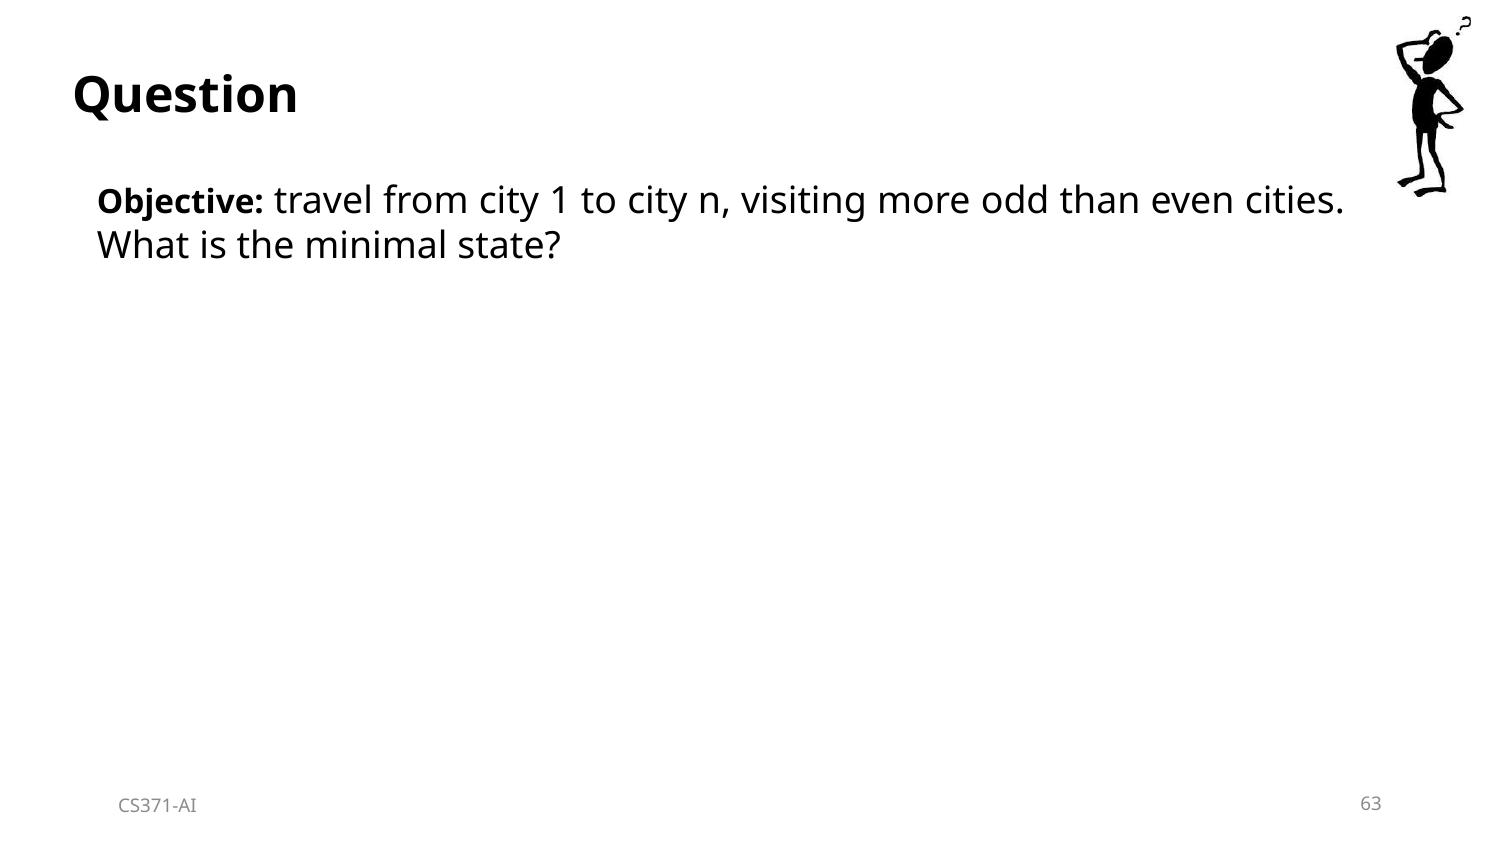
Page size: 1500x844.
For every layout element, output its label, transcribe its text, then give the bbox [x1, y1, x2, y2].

text_box Question [57, 61, 887, 163]
slide_number CS371-AI [103, 782, 441, 827]
text_box Objective: travel from city 1 to city n, visiting more odd than even cities. What is the minimal state? [57, 169, 1397, 274]
slide_number 63 [1059, 782, 1397, 827]
picture [1396, 16, 1471, 197]
